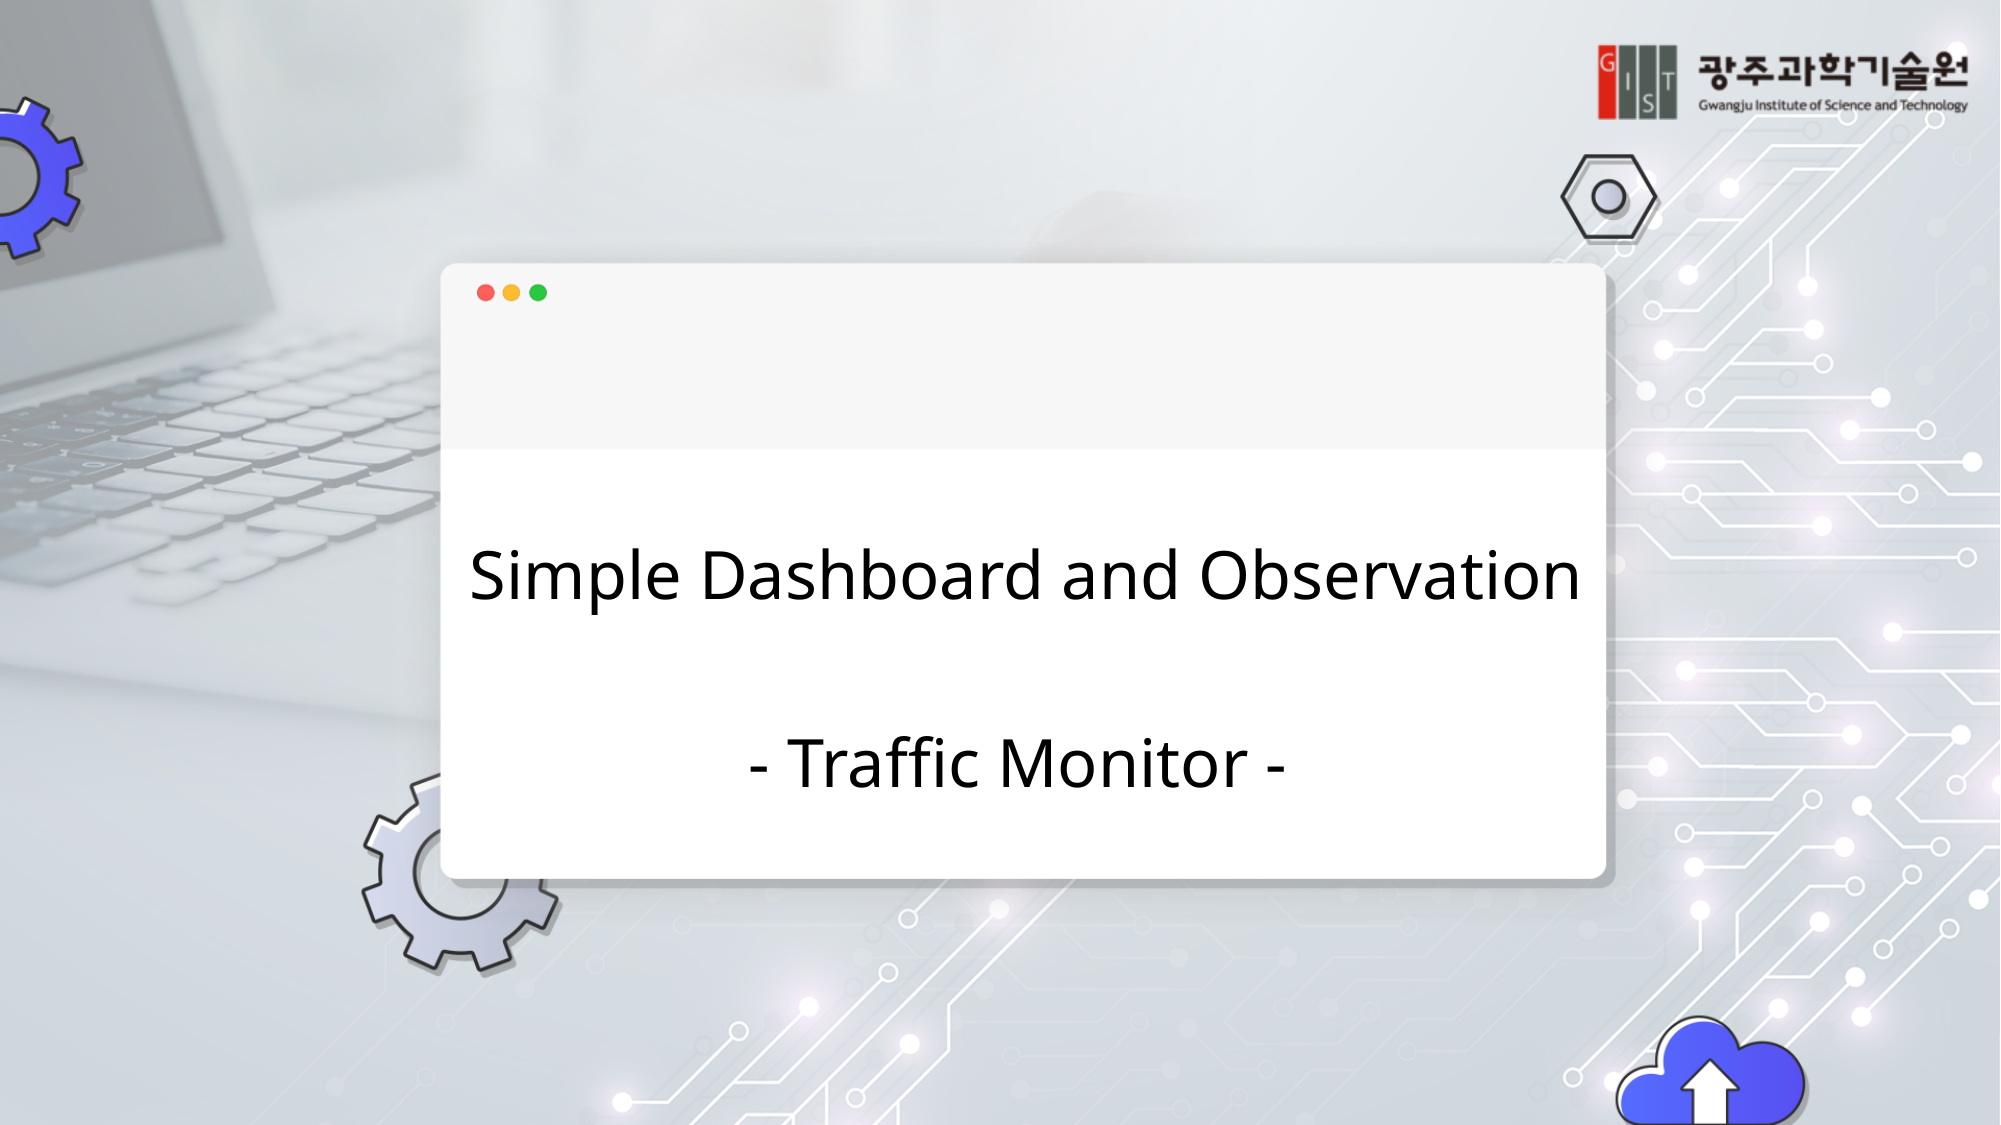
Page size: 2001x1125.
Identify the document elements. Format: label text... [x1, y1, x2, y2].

picture [0, 0, 2000, 1125]
text_box Simple Dashboard and Observation - Traffic Monitor - [454, 512, 1600, 809]
